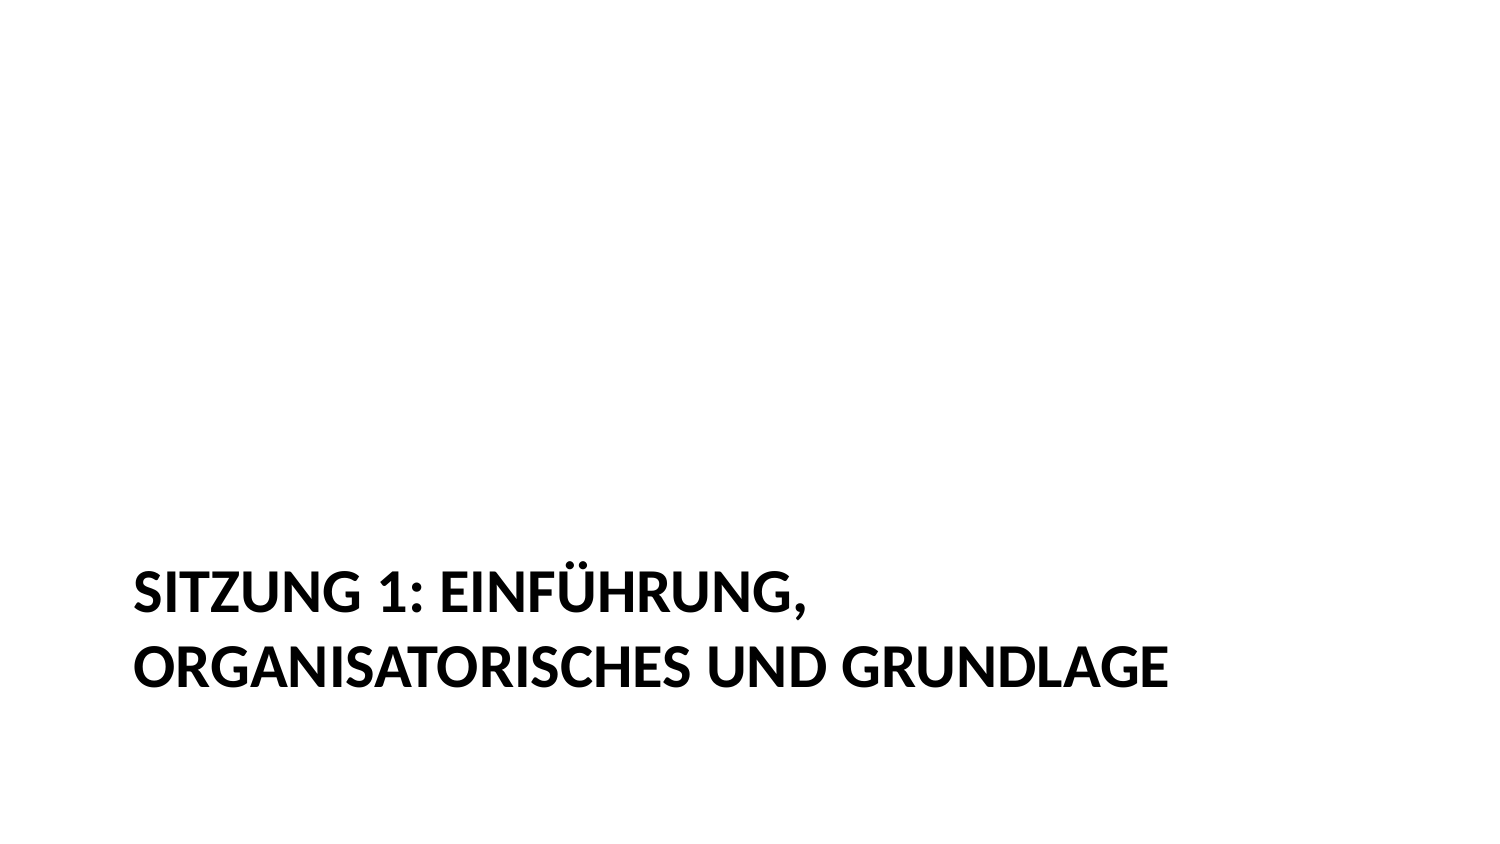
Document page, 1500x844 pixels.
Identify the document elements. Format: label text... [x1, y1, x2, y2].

title Sitzung 1: Einführung, Organisatorisches und Grundlage [118, 542, 1394, 710]
